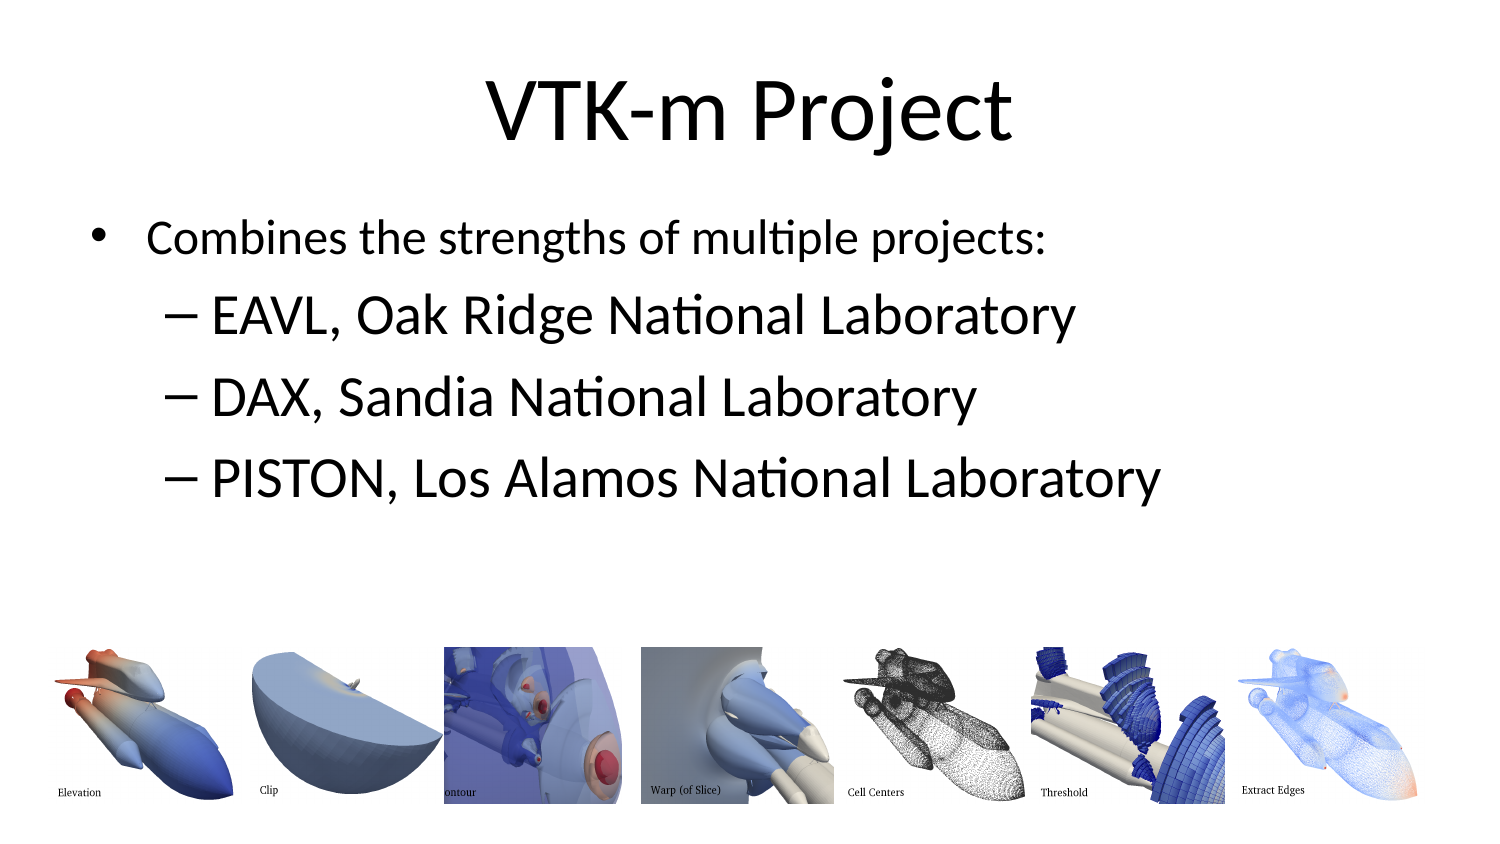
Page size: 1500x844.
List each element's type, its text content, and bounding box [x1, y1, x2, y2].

title VTK-m Project [75, 33, 1425, 175]
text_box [47, 647, 1426, 805]
list Combines the strengths of multiple projects: EAVL, Oak Ridge National Laboratory DAX, Sandia National Laboratory PISTON, Los Alamos National Laboratory [75, 196, 1425, 647]
